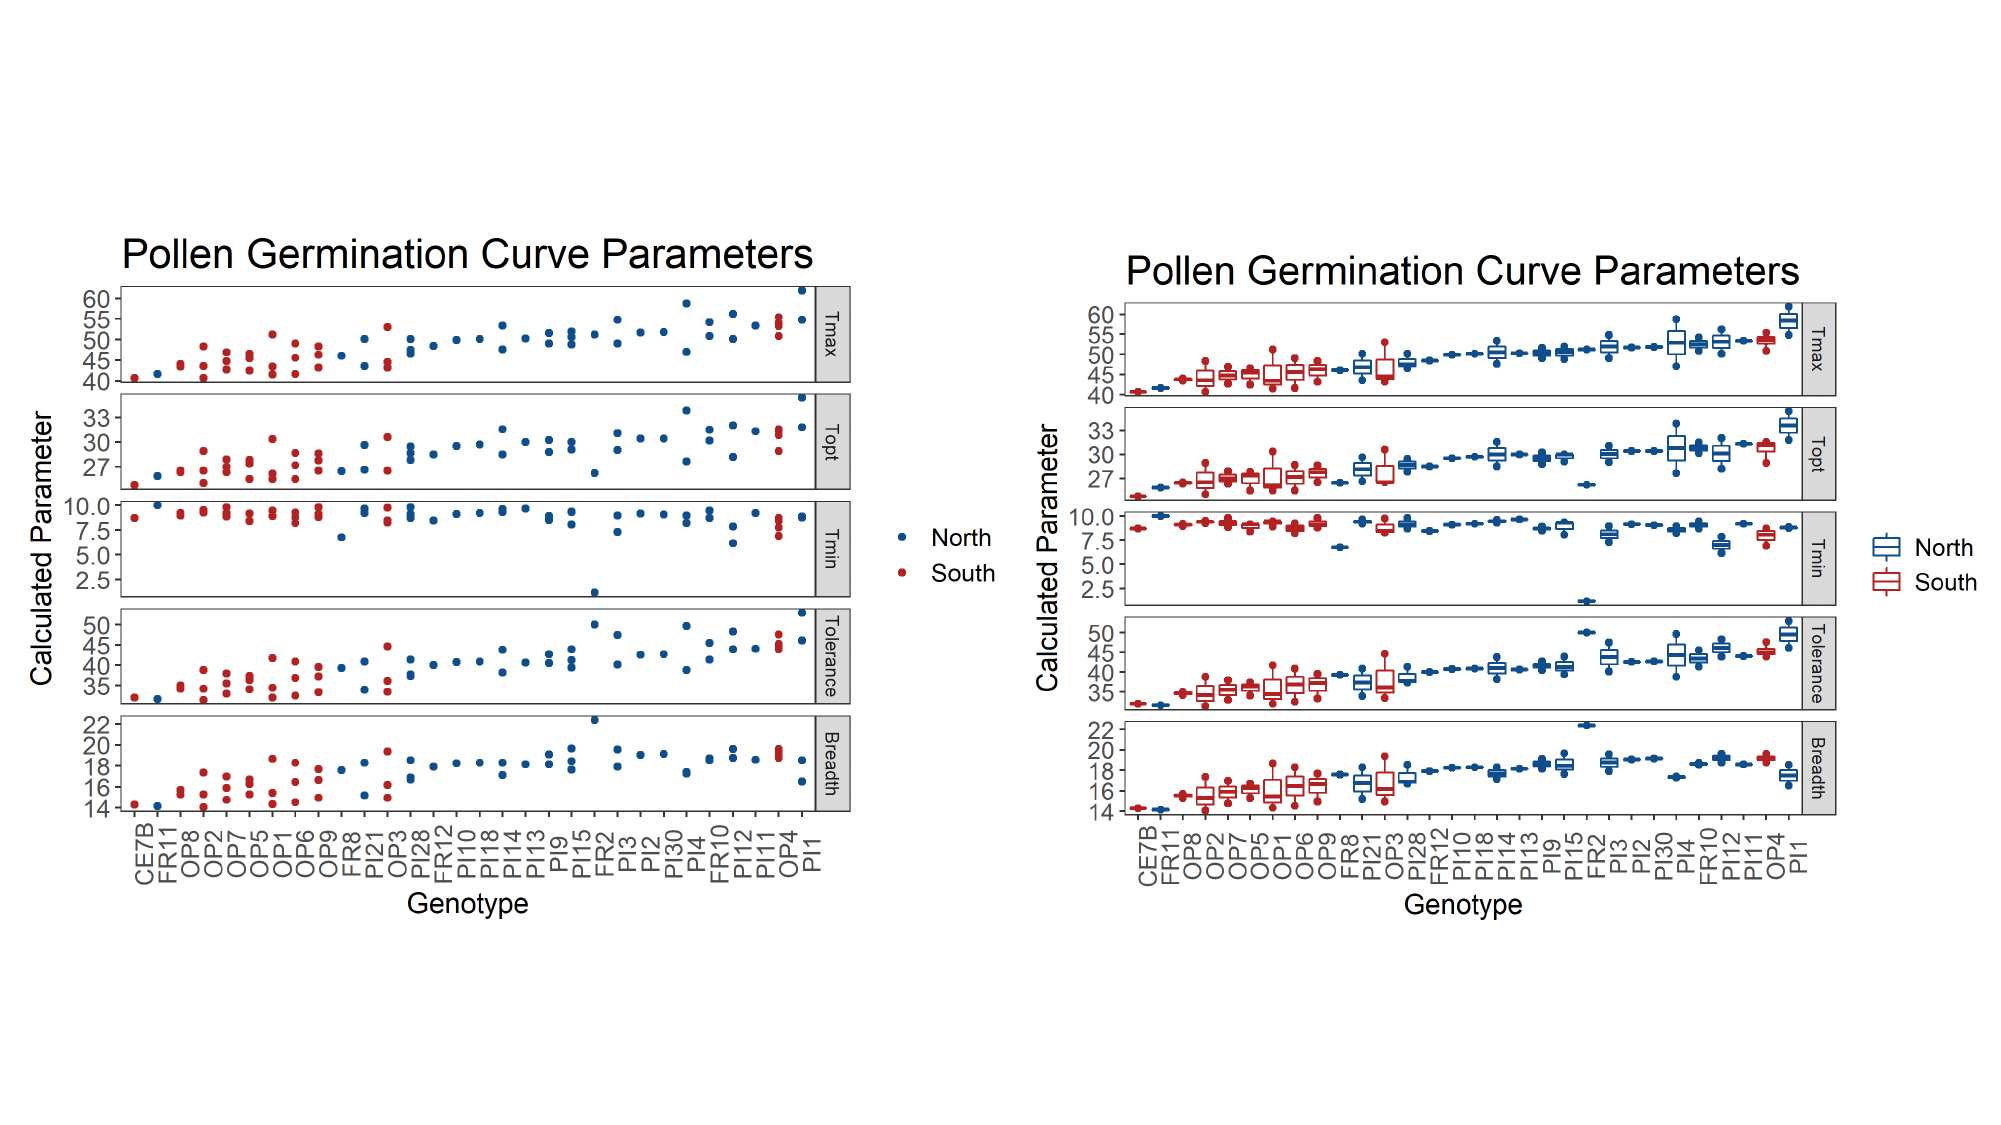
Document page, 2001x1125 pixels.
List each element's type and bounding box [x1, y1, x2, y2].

picture [0, 208, 2000, 948]
